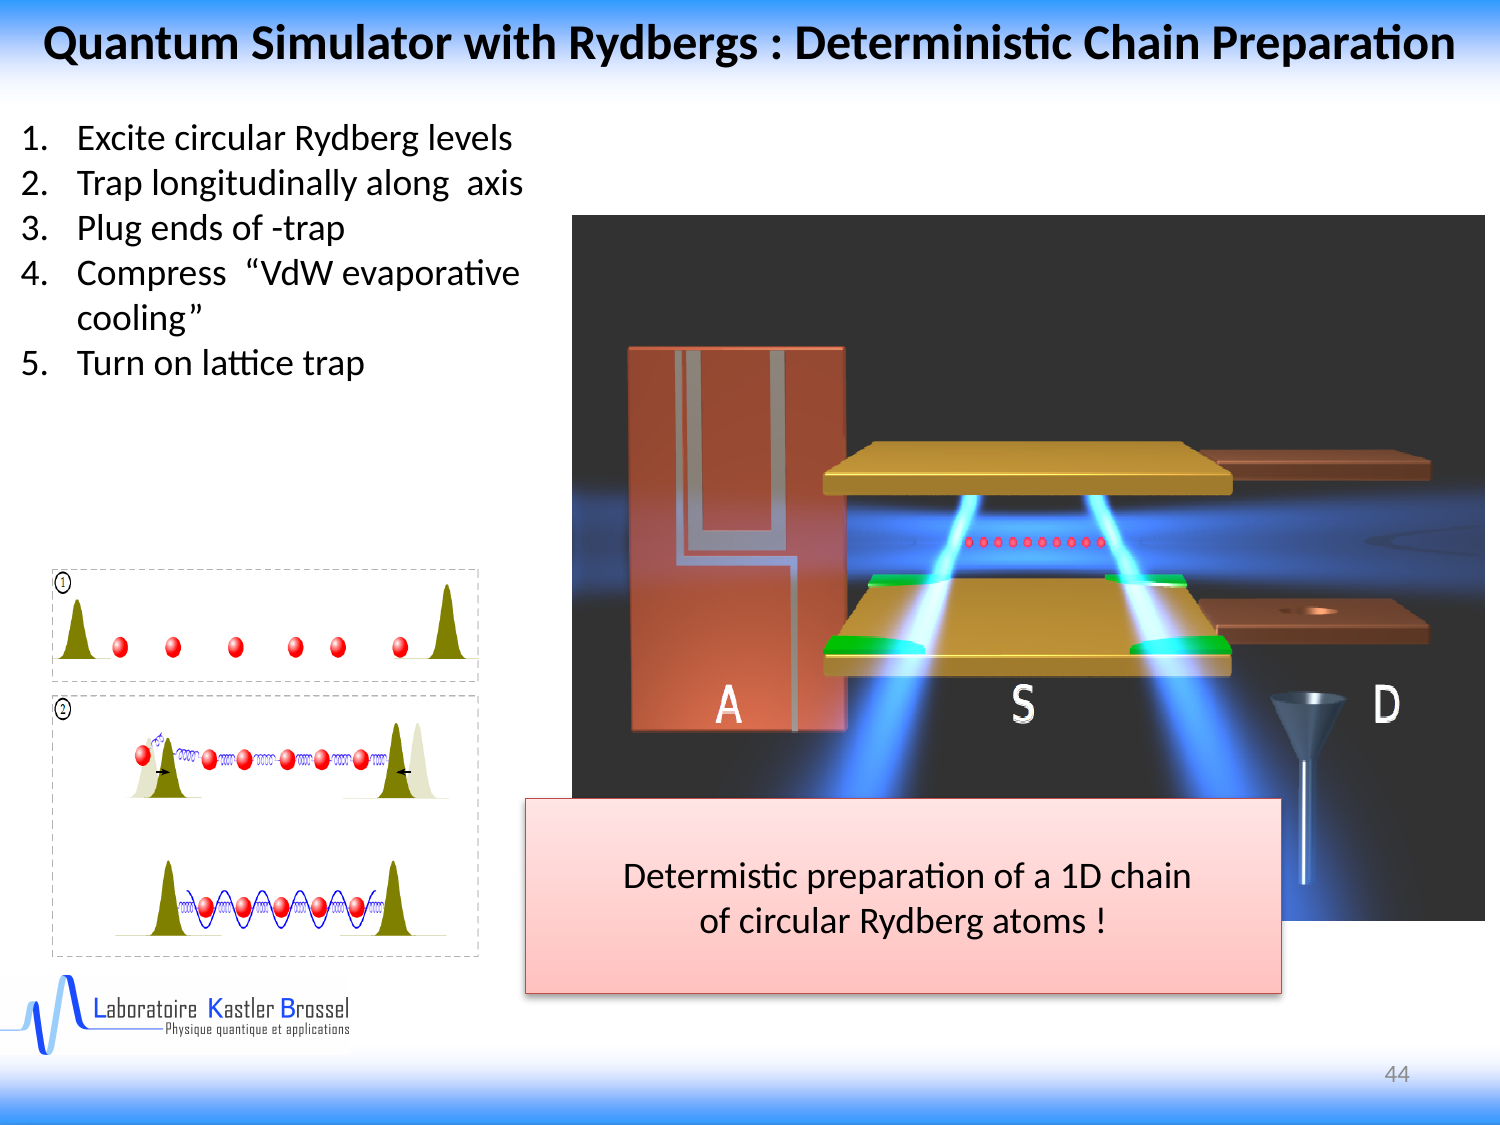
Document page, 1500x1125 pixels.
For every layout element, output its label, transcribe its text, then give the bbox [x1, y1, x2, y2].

title Quantum Simulator with Rydbergs : Deterministic Chain Preparation [0, 0, 1500, 79]
slide_number 44 [1074, 1042, 1425, 1103]
picture [0, 79, 1500, 1125]
